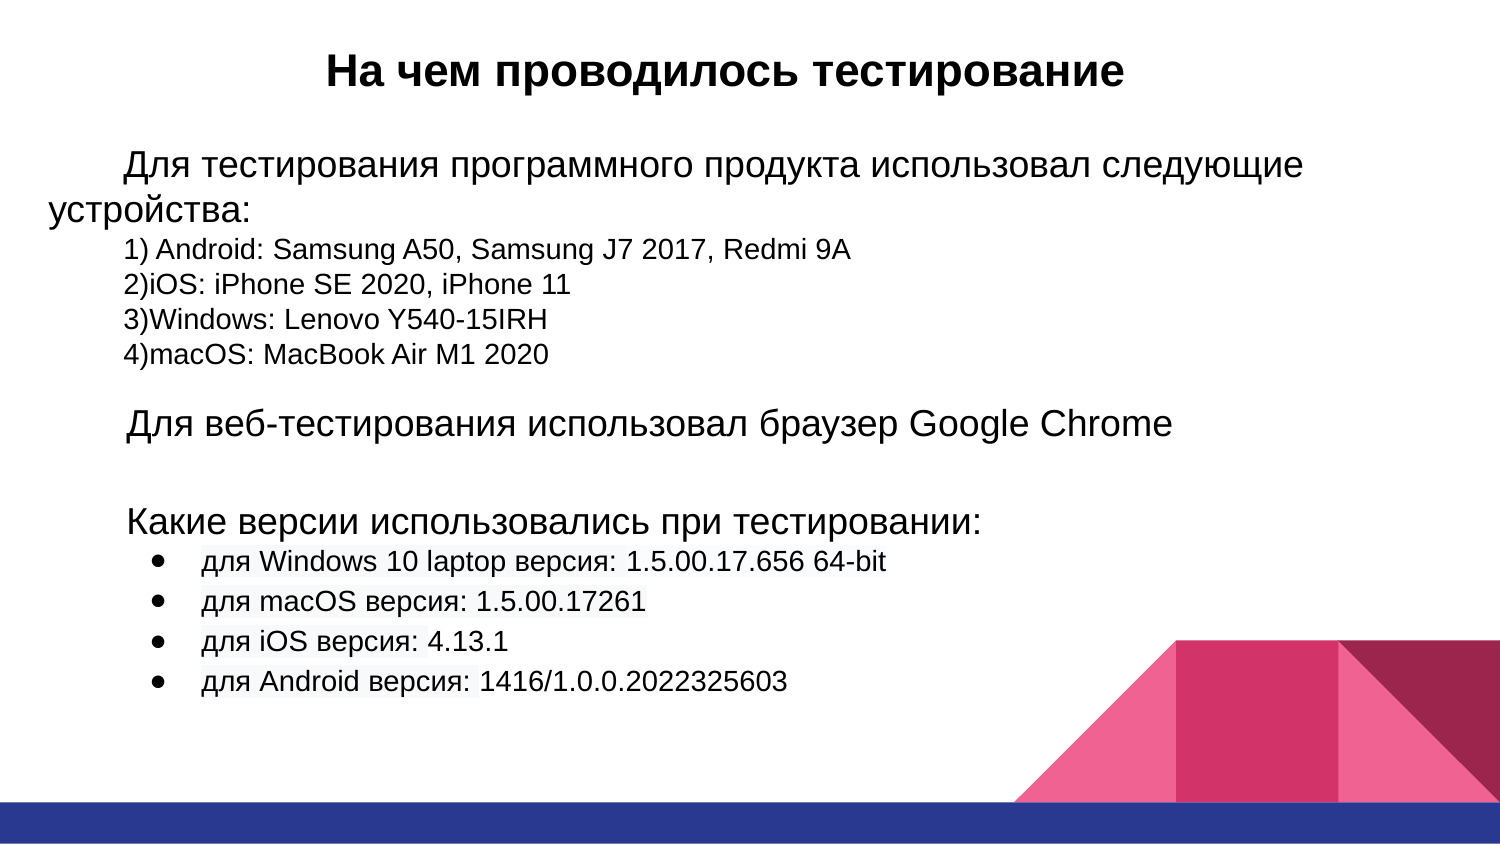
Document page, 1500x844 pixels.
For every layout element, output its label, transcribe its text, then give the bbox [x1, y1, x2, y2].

text_box Для веб-тестирования использовал браузер Google Chrome [111, 383, 1389, 459]
title На чем проводилось тестирование [33, 25, 1431, 125]
text_box Какие версии использовались при тестировании: для Windows 10 laptop версия: 1.5.00.17.656 64-bit для macOS версия: 1.5.00.17261 для iOS версия: 4.13.1 для Android версия: 1416/1.0.0.2022325603 [111, 481, 1014, 844]
text_box Для тестирования программного продукта использовал следующие устройства: 1) Android: Samsung A50, Samsung J7 2017, Redmi 9A 2)iOS: iPhone SE 2020, iPhone 11 3)Windows: Lenovo Y540-15IRH 4)macOS: MacBook Air M1 2020 [33, 125, 1471, 420]
